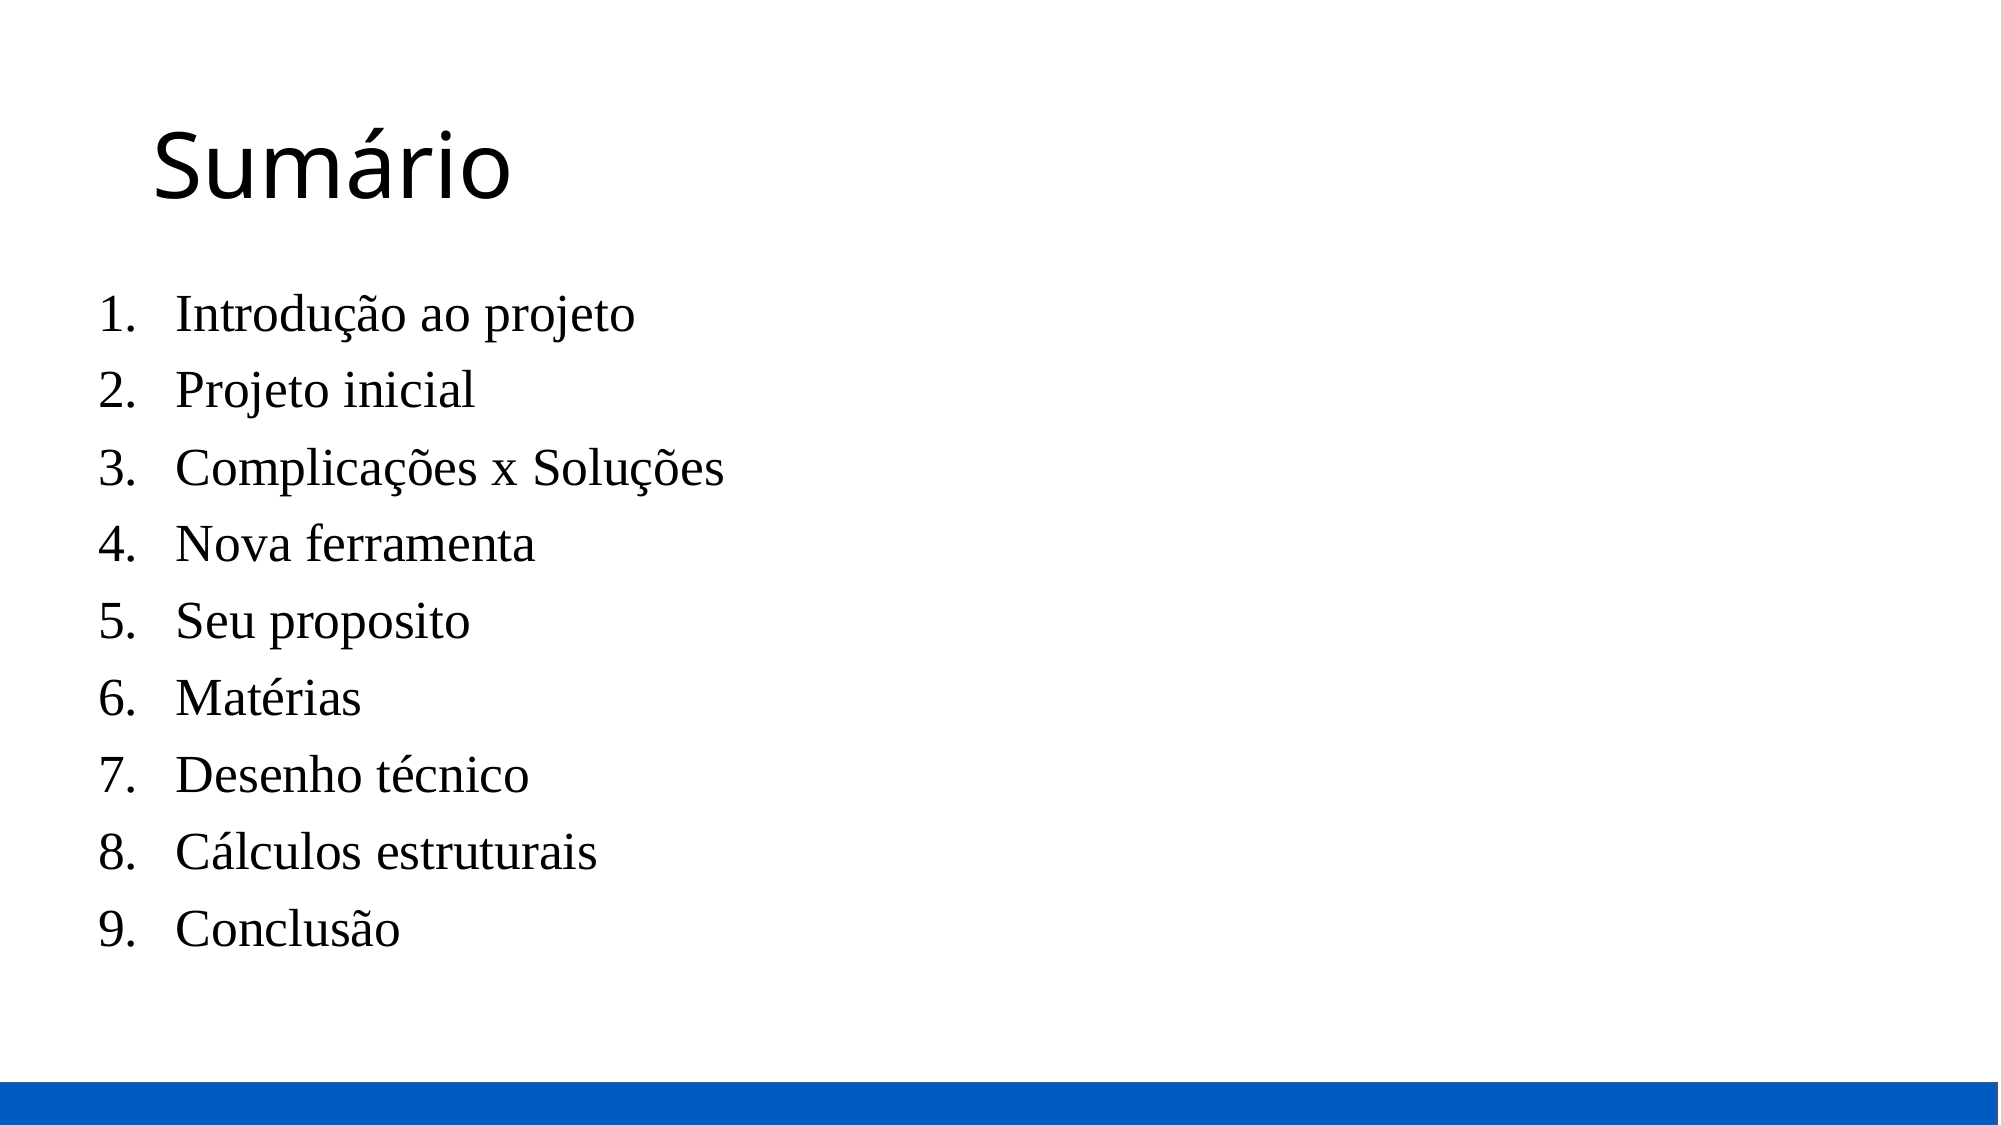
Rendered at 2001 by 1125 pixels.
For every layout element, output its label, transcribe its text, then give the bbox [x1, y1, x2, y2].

text_box [0, 1082, 1998, 1125]
list Introdução ao projeto Projeto inicial Complicações x Soluções Nova ferramenta Seu proposito Matérias Desenho técnico Cálculos estruturais Conclusão [83, 277, 1753, 970]
title Sumário [137, 59, 1863, 278]
